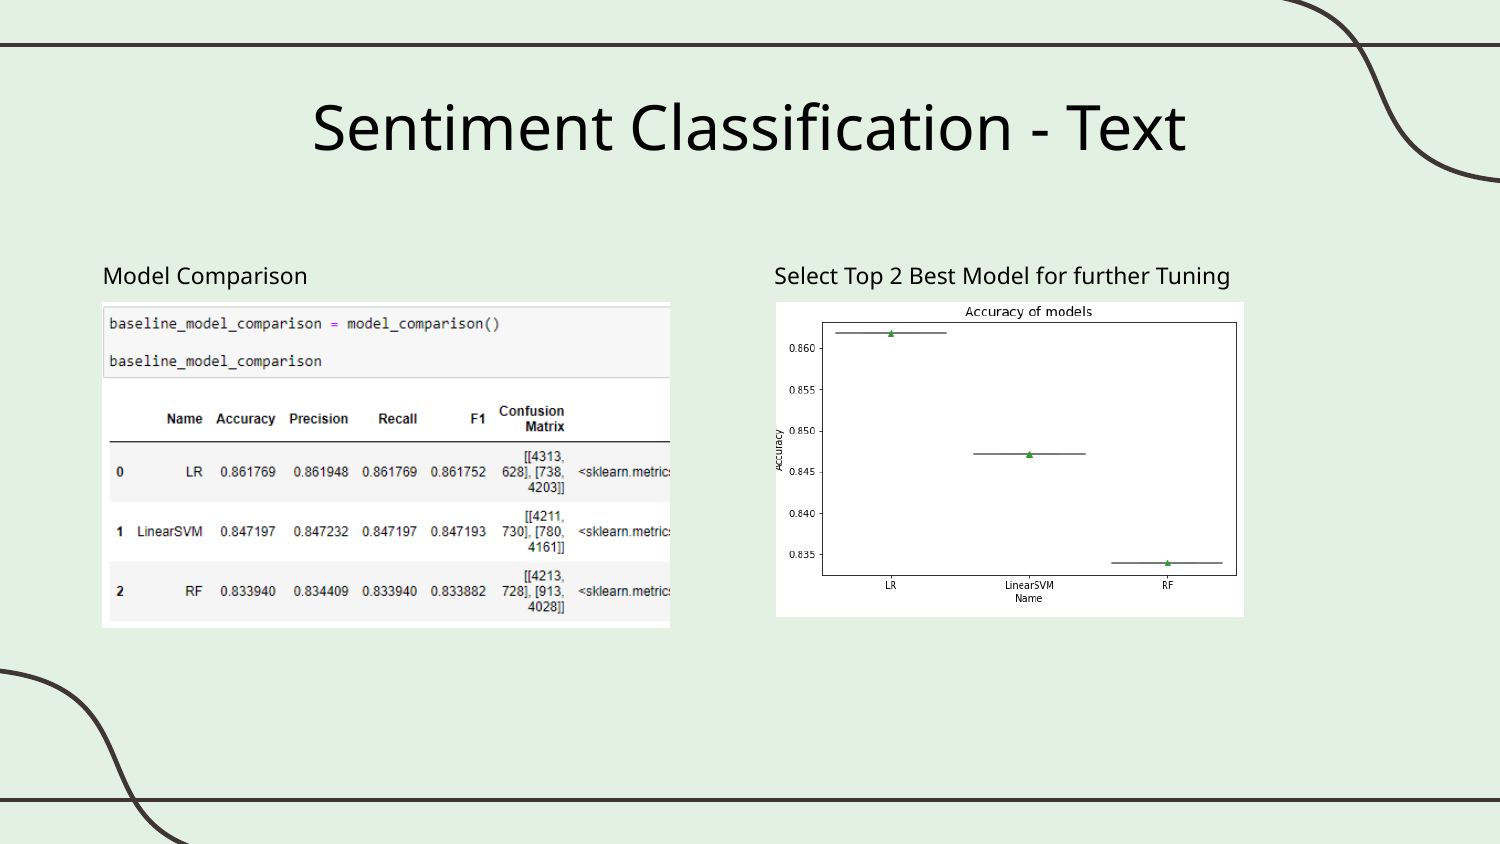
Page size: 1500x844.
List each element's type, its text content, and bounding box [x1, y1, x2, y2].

title Sentiment Classification - Text [150, 72, 1350, 167]
picture [776, 301, 1244, 617]
text_box Select Top 2 Best Model for further Tuning [759, 246, 1488, 291]
text_box Model Comparison [87, 246, 760, 303]
picture [102, 301, 670, 628]
